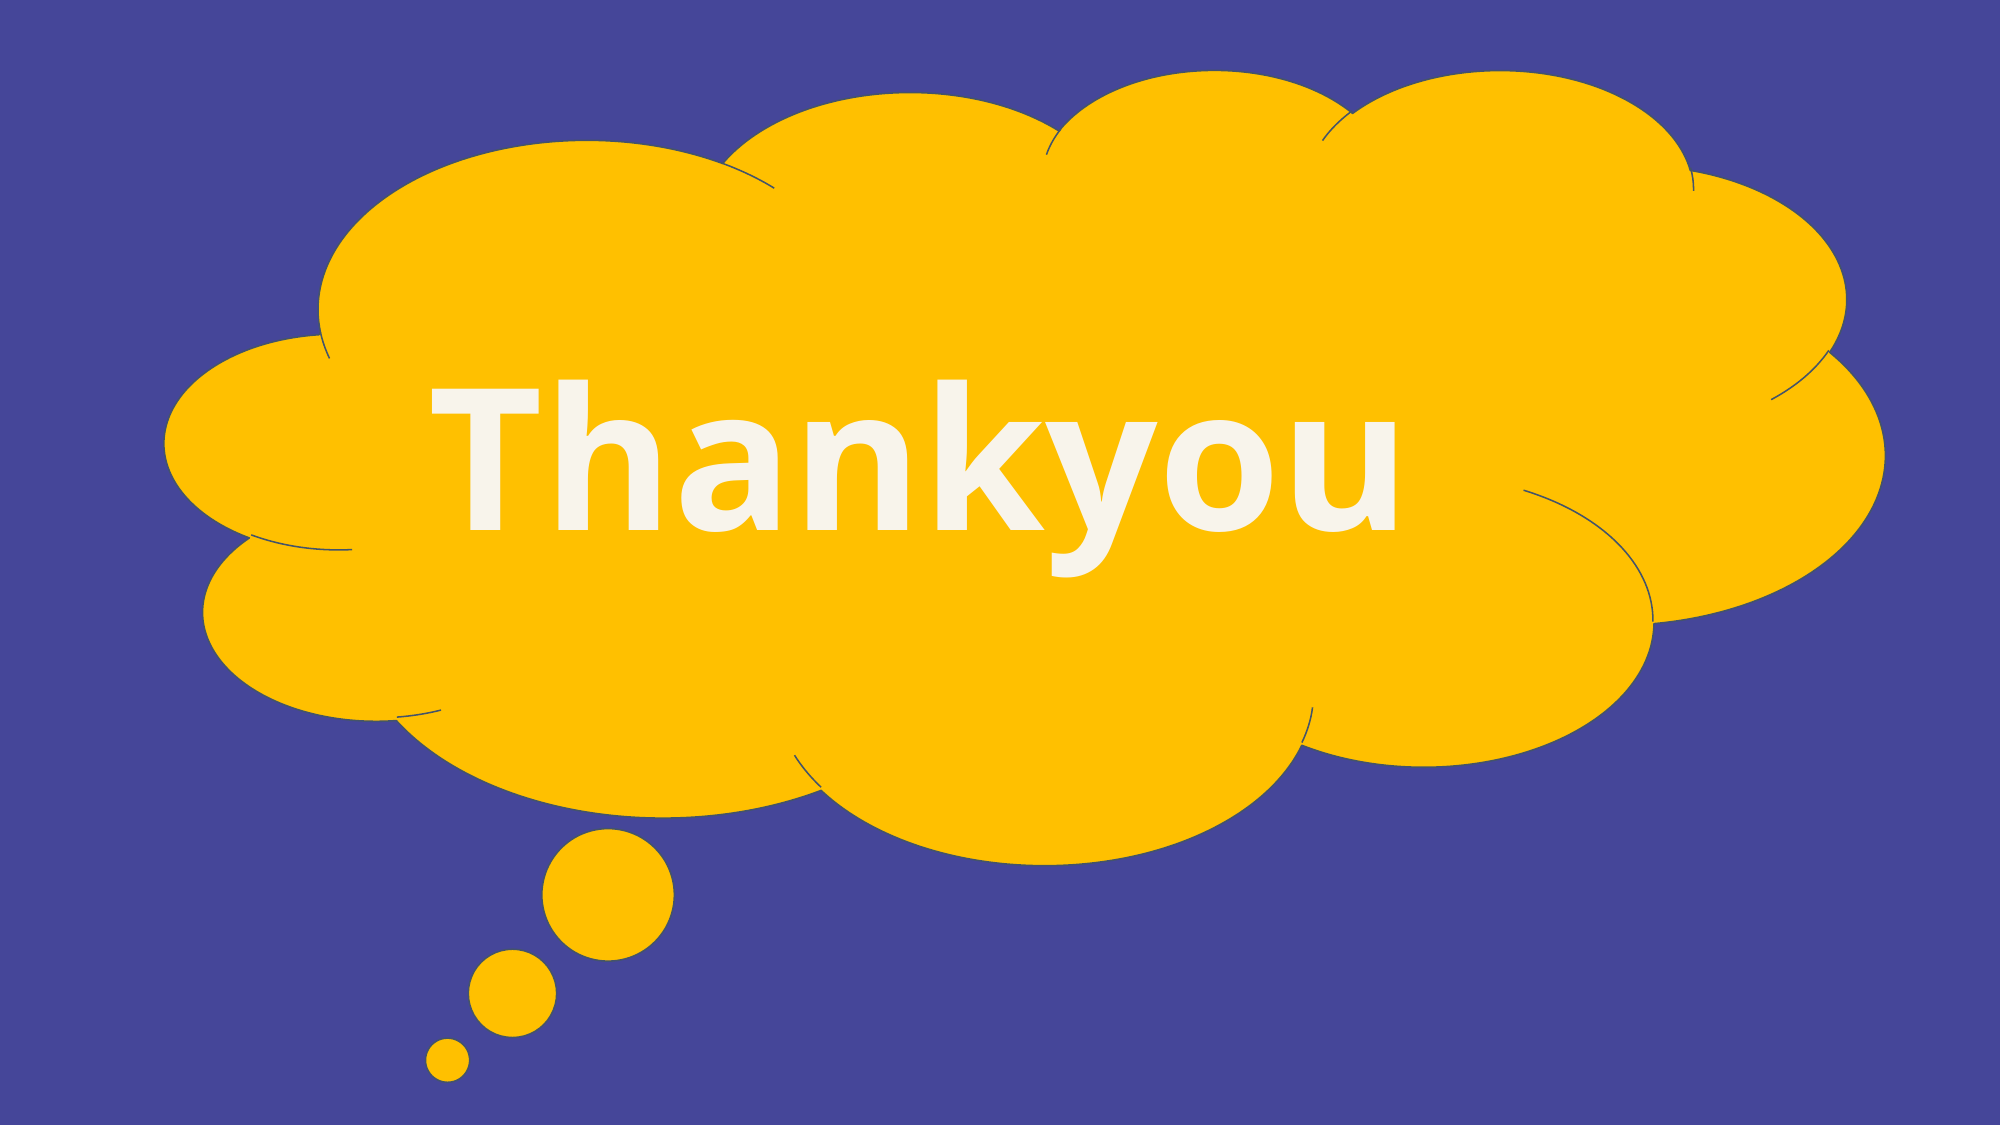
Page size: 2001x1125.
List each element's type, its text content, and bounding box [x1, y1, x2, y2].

text_box [163, 70, 1886, 866]
text_box [541, 828, 675, 962]
text_box Thankyou [413, 317, 1637, 585]
text_box [468, 949, 557, 1038]
text_box [425, 1038, 470, 1083]
